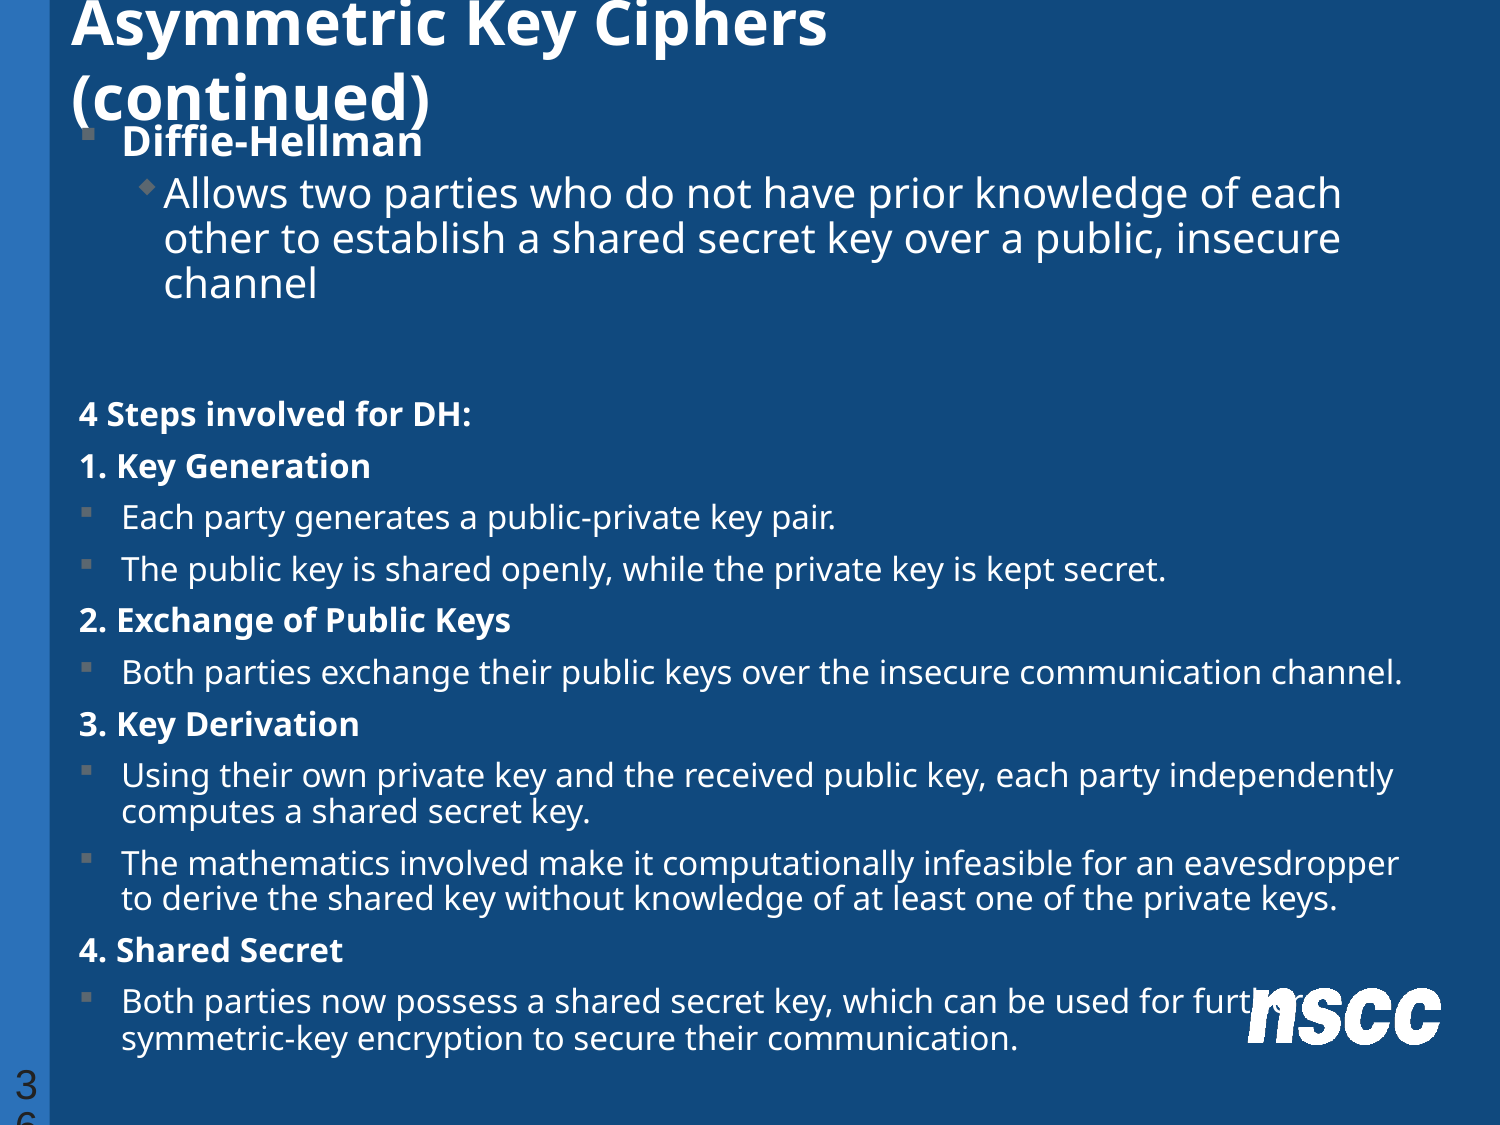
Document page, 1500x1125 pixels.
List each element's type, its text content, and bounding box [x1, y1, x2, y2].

list Diffie-Hellman Allows two parties who do not have prior knowledge of each other to establish a shared secret key over a public, insecure channel 4 Steps involved for DH: 1. Key Generation Each party generates a public-private key pair. The public key is shared openly, while the private key is kept secret. 2. Exchange of Public Keys Both parties exchange their public keys over the insecure communication channel. 3. Key Derivation Using their own private key and the received public key, each party independently computes a shared secret key. The mathematics involved make it computationally infeasible for an eavesdropper to derive the shared key without knowledge of at least one of the private keys. 4. Shared Secret Both parties now possess a shared secret key, which can be used for further symmetric-key encryption to secure their communication. [63, 112, 1432, 1051]
slide_number 36 [0, 1050, 65, 1111]
title Asymmetric Key Ciphers (continued) [64, 19, 949, 96]
picture [1432, 986, 1442, 1046]
